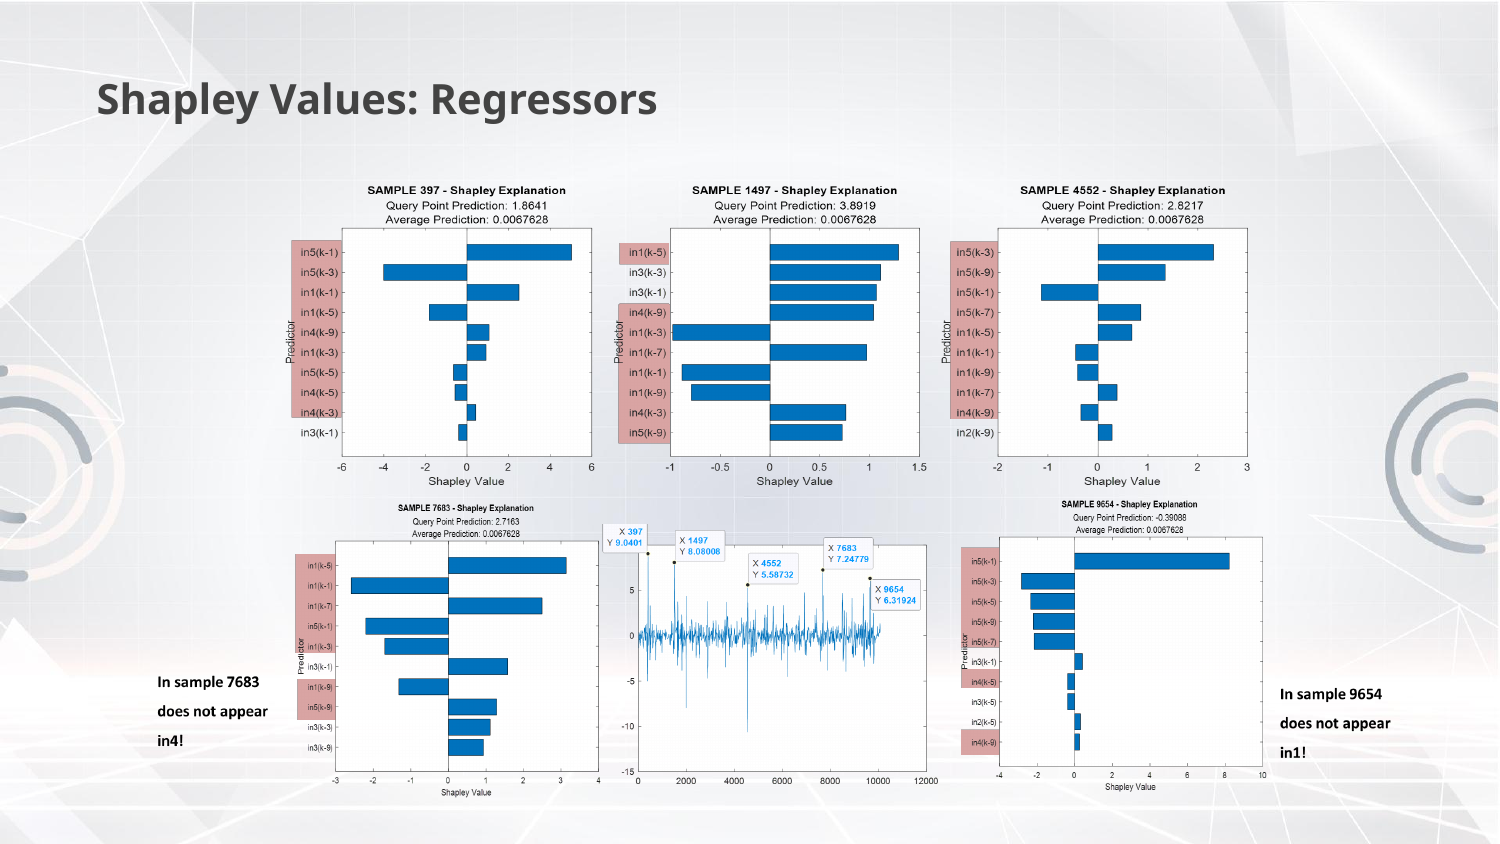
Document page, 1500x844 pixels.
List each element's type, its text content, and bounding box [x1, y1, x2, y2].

title Shapley Values: Regressors [81, 0, 1500, 139]
picture [0, 0, 1500, 844]
